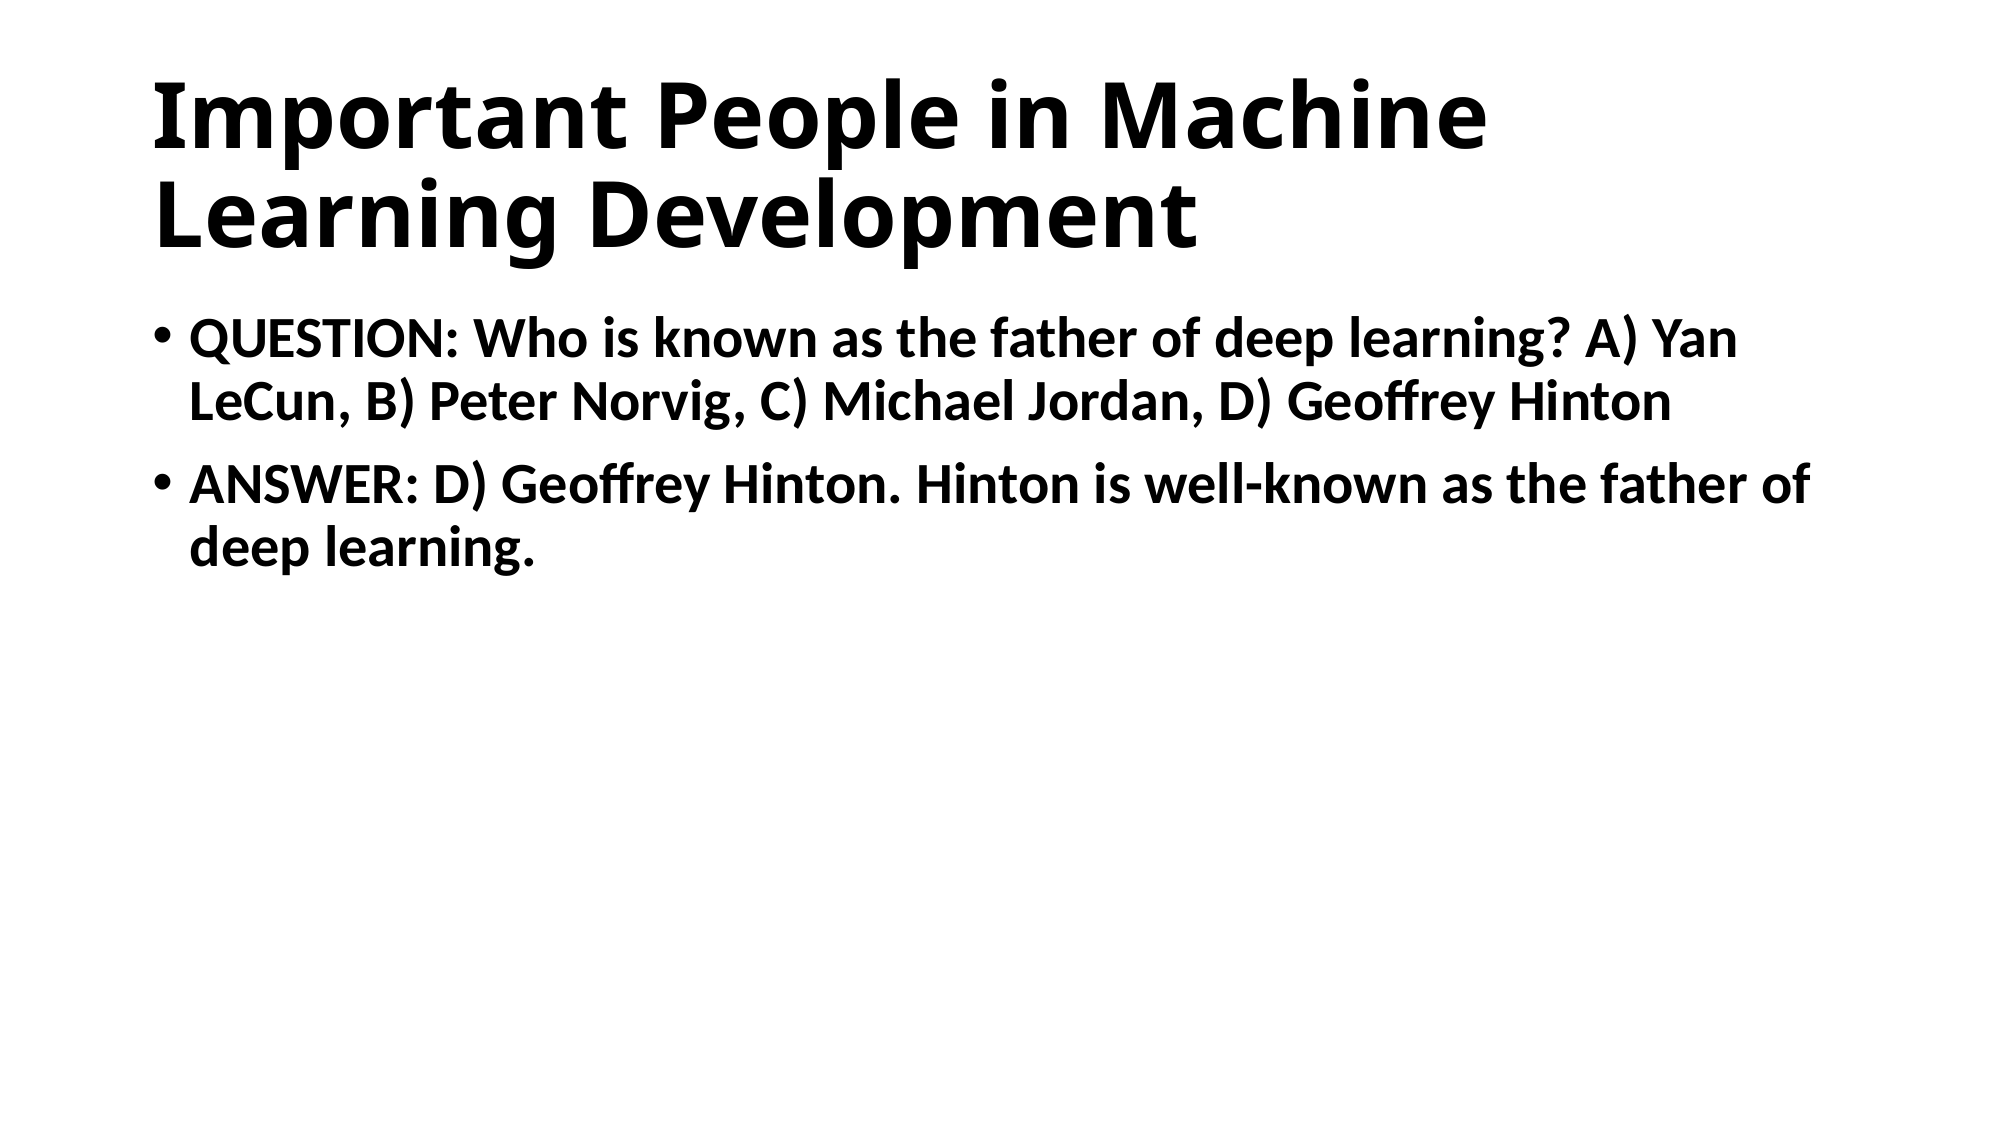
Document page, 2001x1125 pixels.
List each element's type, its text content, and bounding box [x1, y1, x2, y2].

list QUESTION: Who is known as the father of deep learning? A) Yan LeCun, B) Peter Norvig, C) Michael Jordan, D) Geoffrey Hinton ANSWER: D) Geoffrey Hinton. Hinton is well-known as the father of deep learning. [137, 299, 1893, 1125]
title Important People in Machine Learning Development [137, 59, 1863, 278]
